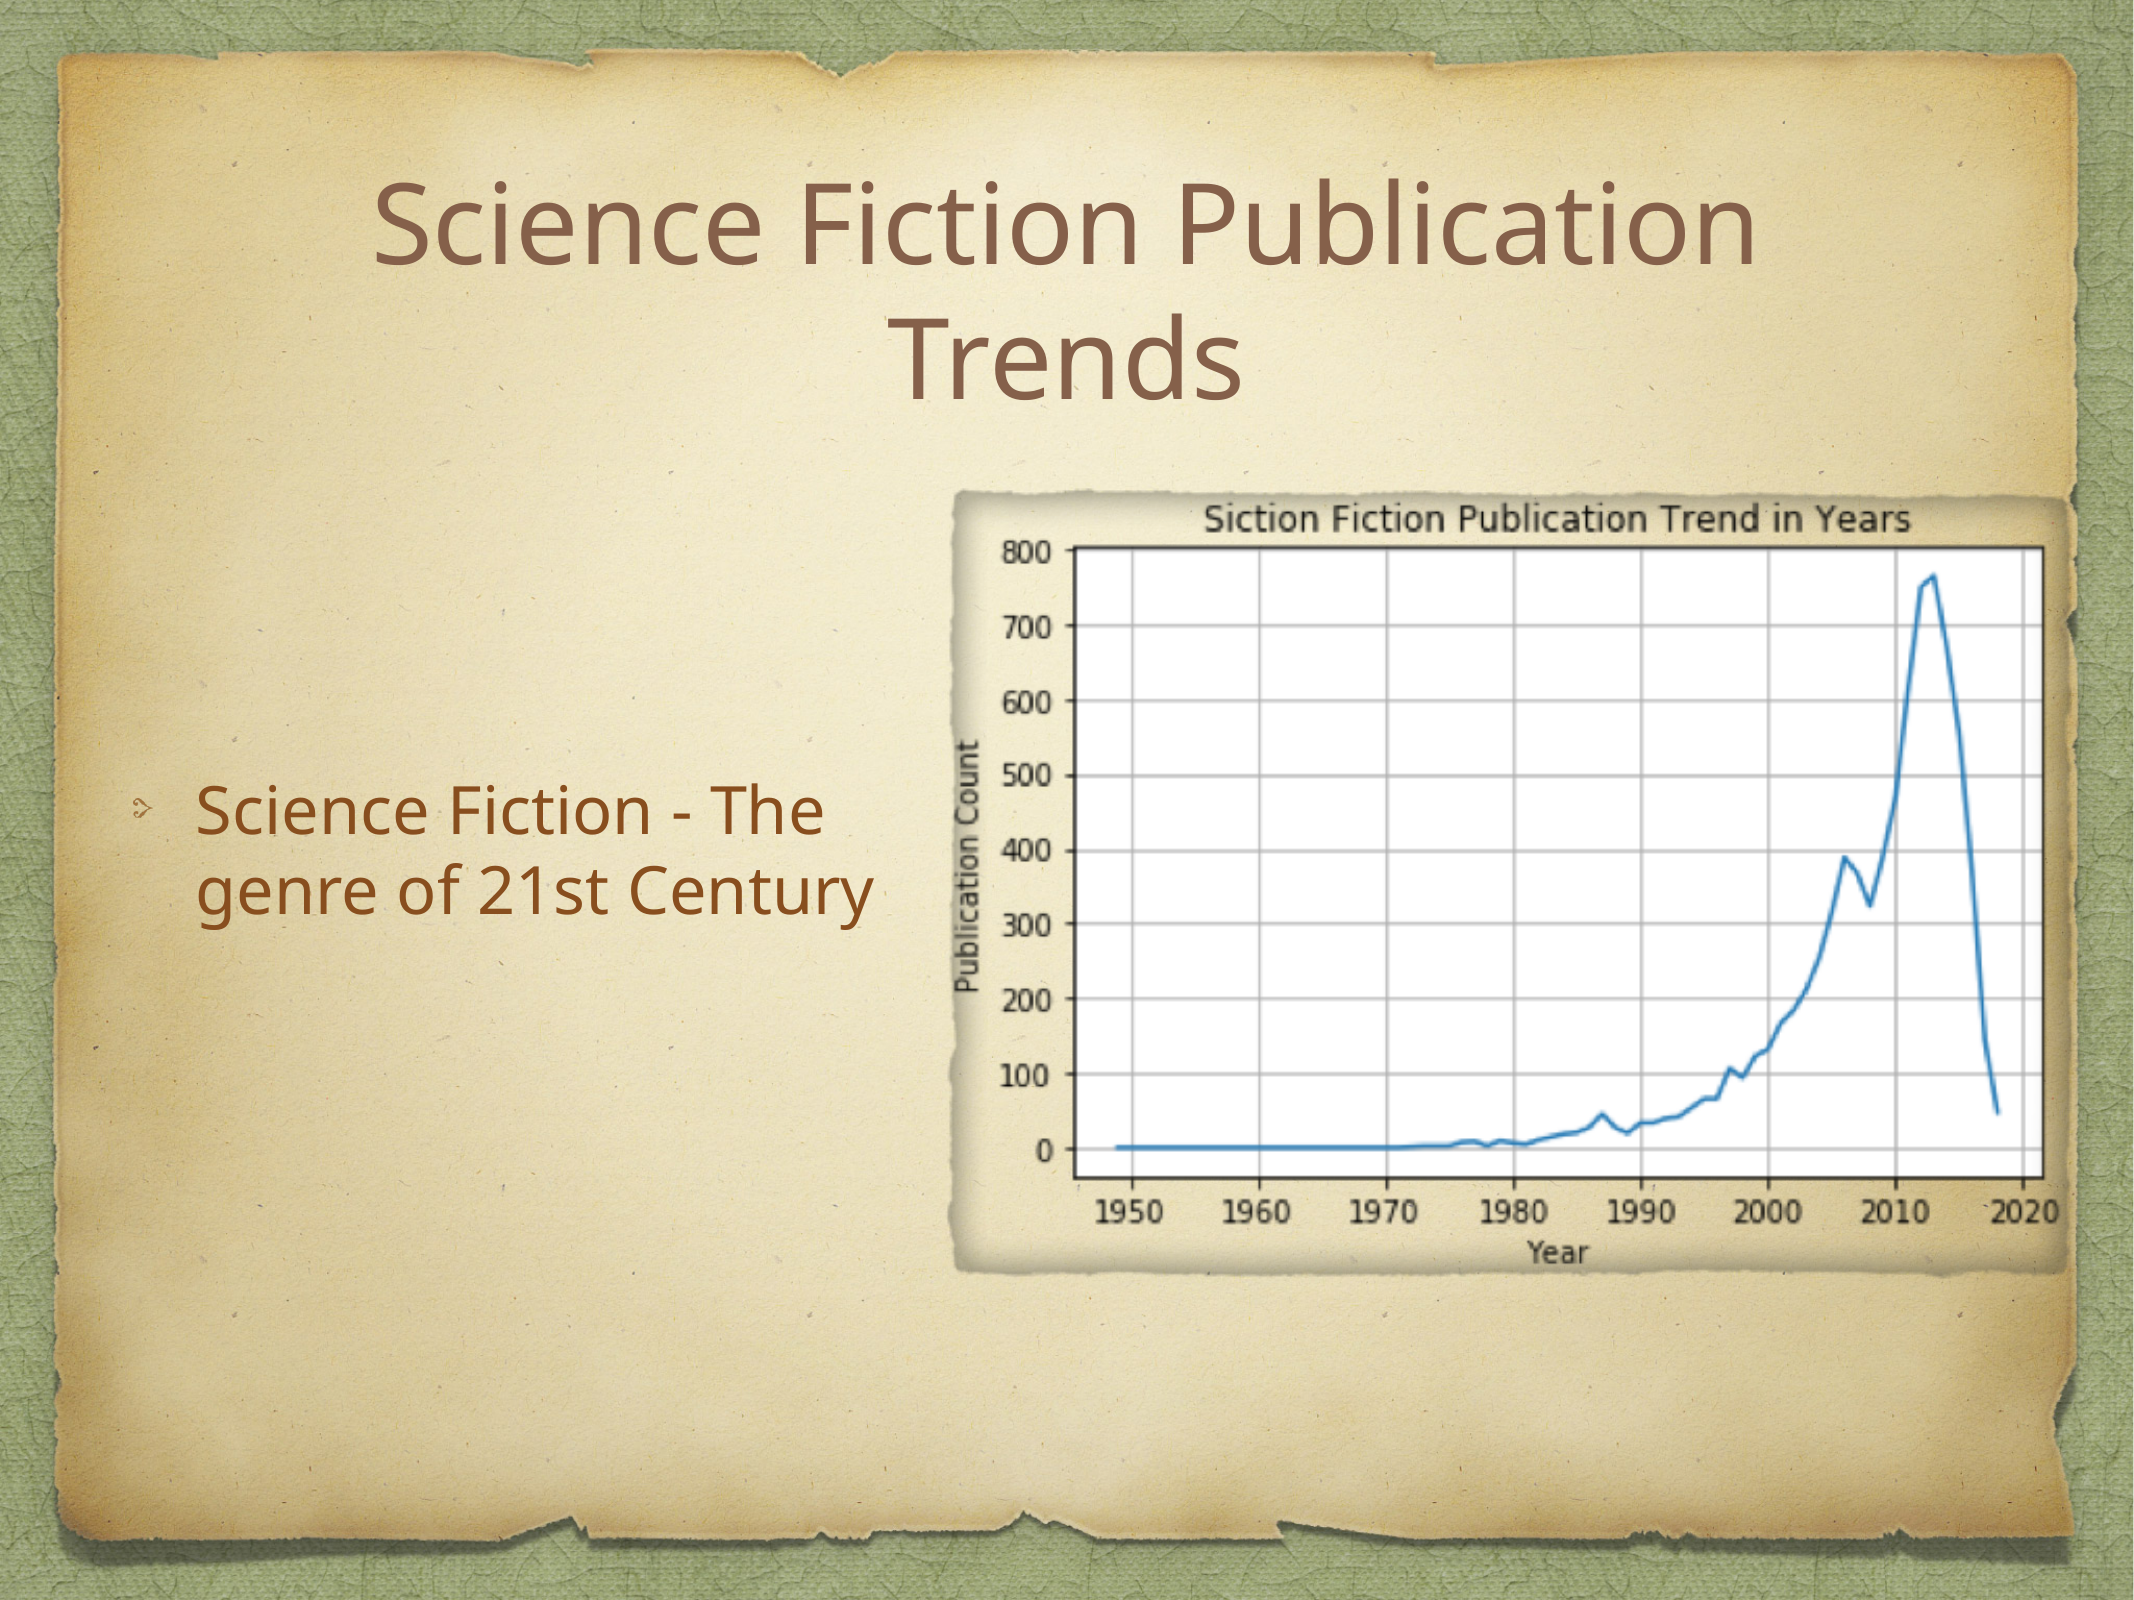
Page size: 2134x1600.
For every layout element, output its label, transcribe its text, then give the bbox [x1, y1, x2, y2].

list Science Fiction - The genre of 21st Century [124, 495, 906, 1201]
title Science Fiction Publication Trends [180, 93, 1953, 482]
picture [0, 0, 2134, 1600]
